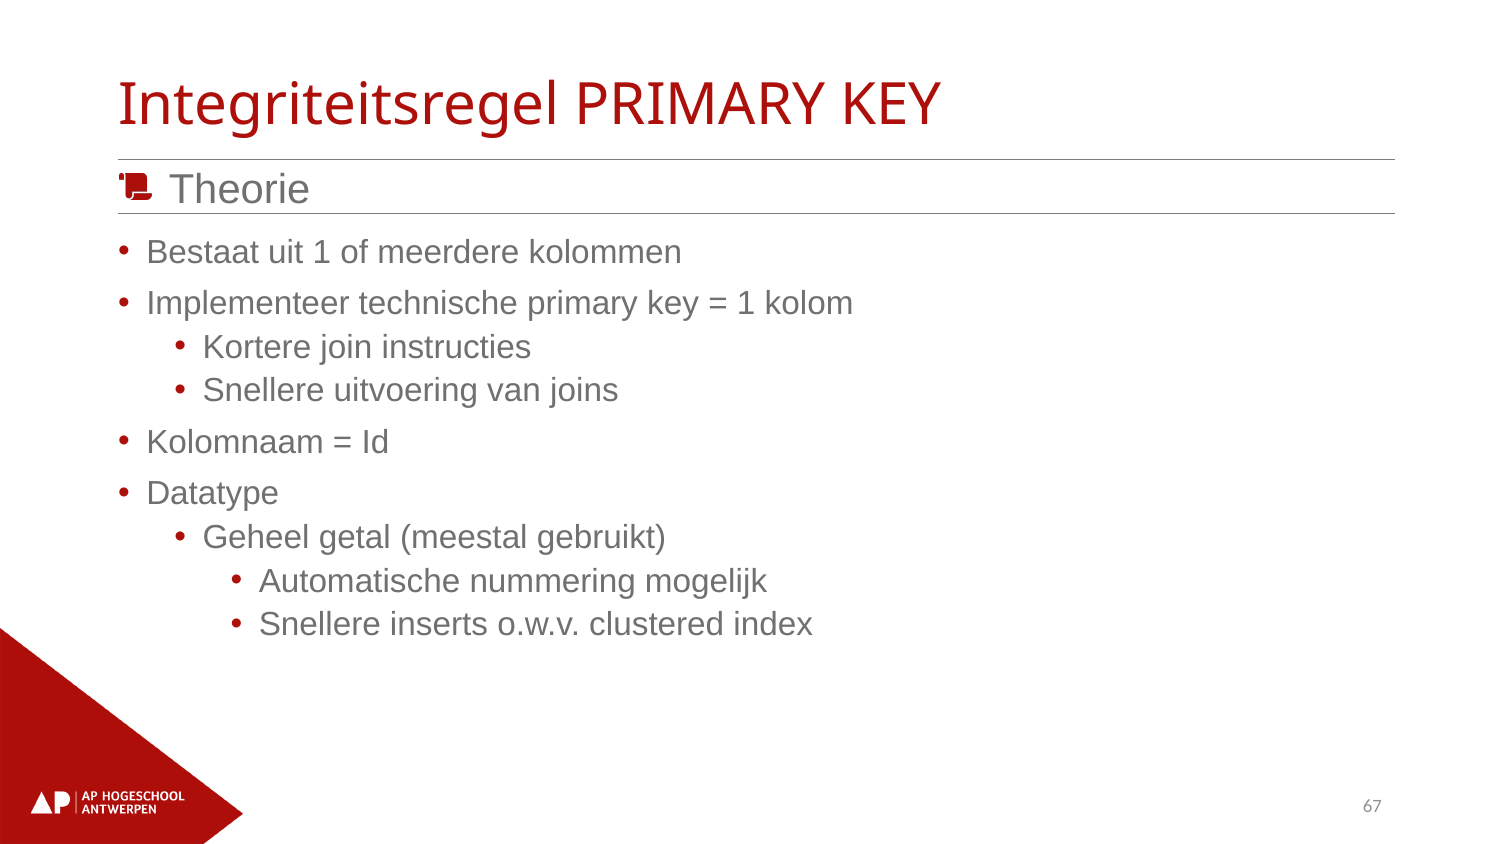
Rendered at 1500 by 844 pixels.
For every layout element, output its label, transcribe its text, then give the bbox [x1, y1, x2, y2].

slide_number 67 [1263, 782, 1397, 827]
title Integriteitsregel PRIMARY KEY [103, 66, 1397, 141]
list Bestaat uit 1 of meerdere kolommen Implementeer technische primary key = 1 kolom Kortere join instructies Snellere uitvoering van joins Kolomnaam = Id Datatype Geheel getal (meestal gebruikt) Automatische nummering mogelijk Snellere inserts o.w.v. clustered index [103, 226, 1397, 690]
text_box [118, 154, 1429, 220]
picture [0, 623, 246, 844]
